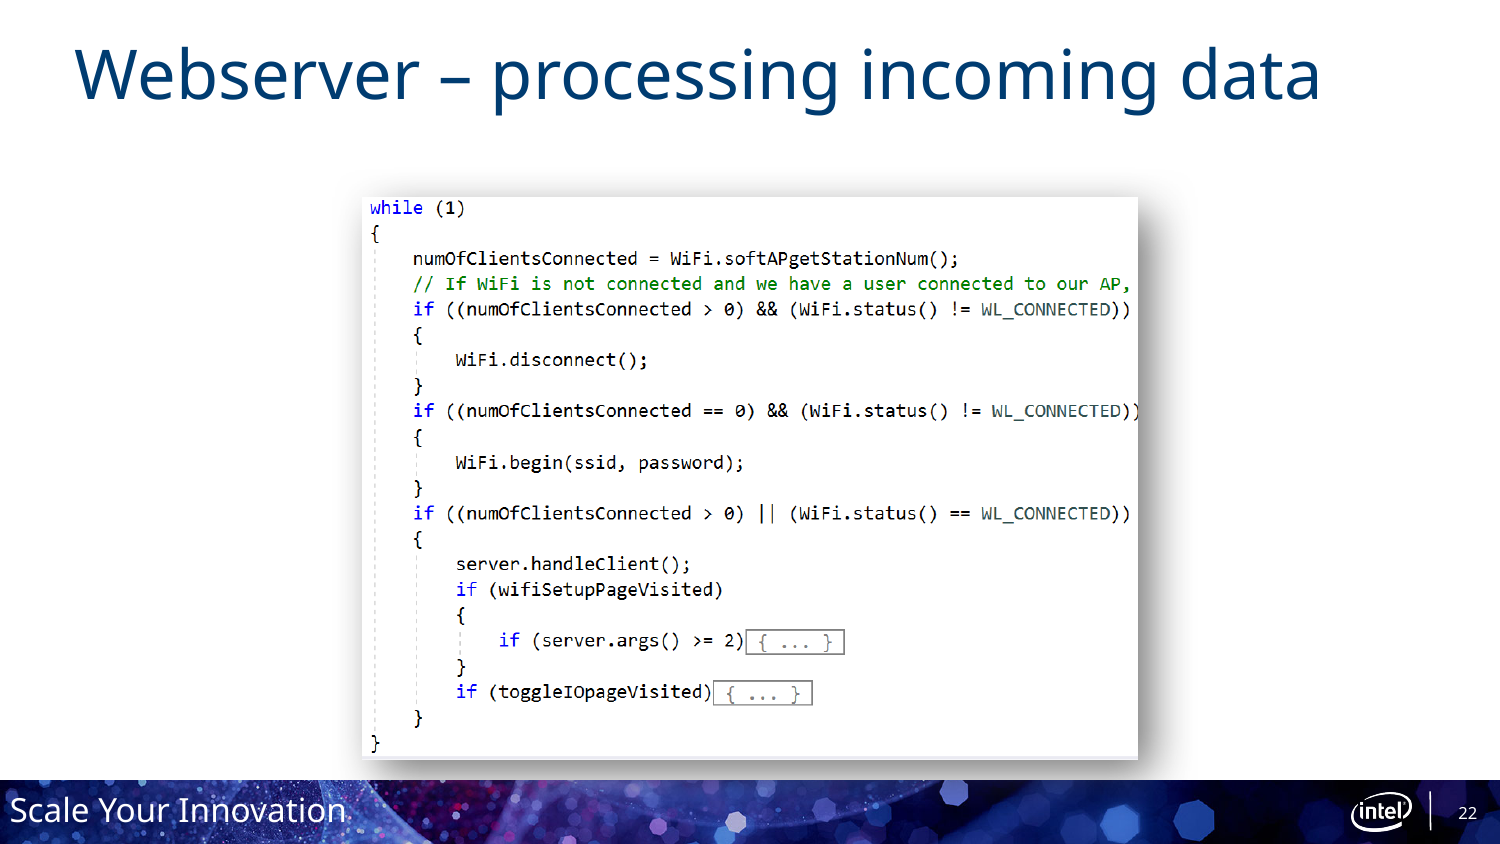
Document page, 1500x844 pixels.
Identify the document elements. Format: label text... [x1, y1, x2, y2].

title Webserver – processing incoming data [74, 50, 1425, 194]
slide_number 22 [1127, 791, 1478, 837]
picture [361, 197, 1138, 760]
picture [0, 780, 1500, 844]
